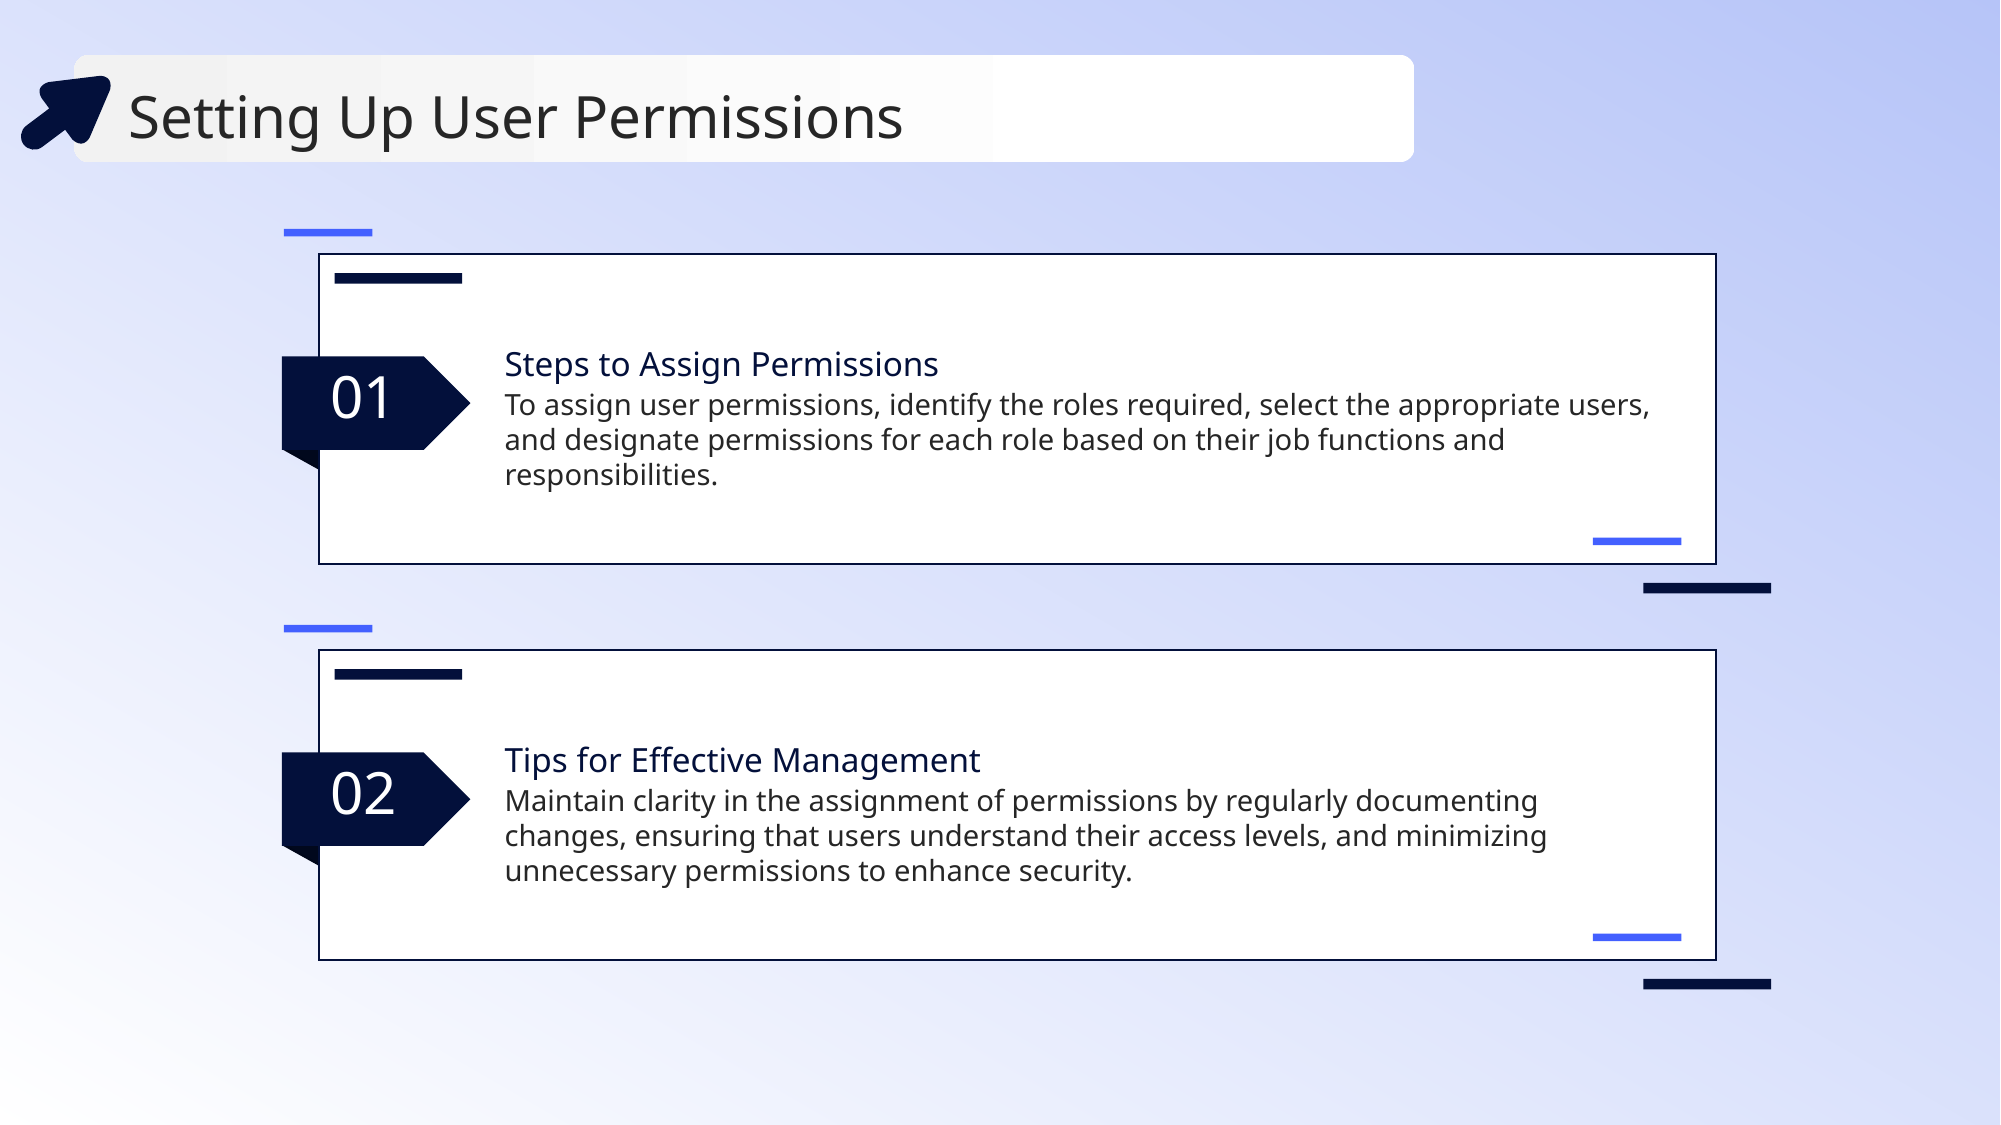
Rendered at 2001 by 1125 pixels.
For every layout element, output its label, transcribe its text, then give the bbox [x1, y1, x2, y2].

text_box [0, 0, 2000, 1125]
text_box 02 [311, 755, 417, 843]
text_box Maintain clarity in the assignment of permissions by regularly documenting changes, ensuring that users understand their access levels, and minimizing unnecessary permissions to enhance security. [504, 782, 1664, 917]
text_box [334, 273, 463, 284]
text_box [1592, 933, 1682, 942]
text_box [318, 253, 1716, 565]
text_box To assign user permissions, identify the roles required, select the appropriate users, and designate permissions for each role based on their job functions and responsibilities. [504, 385, 1664, 520]
text_box [21, 75, 111, 150]
text_box Setting Up User Permissions [128, 76, 1879, 154]
text_box [285, 846, 318, 865]
text_box [281, 752, 471, 846]
text_box Tips for Effective Management [504, 691, 1664, 779]
text_box [1592, 537, 1682, 546]
text_box [1643, 582, 1772, 594]
text_box [285, 450, 318, 469]
text_box Steps to Assign Permissions [504, 295, 1664, 383]
text_box [74, 54, 1415, 163]
text_box [281, 356, 471, 450]
text_box [1643, 978, 1772, 990]
text_box 01 [311, 359, 417, 447]
text_box [318, 649, 1716, 961]
text_box [283, 228, 373, 237]
text_box [334, 669, 463, 680]
text_box [283, 624, 373, 633]
